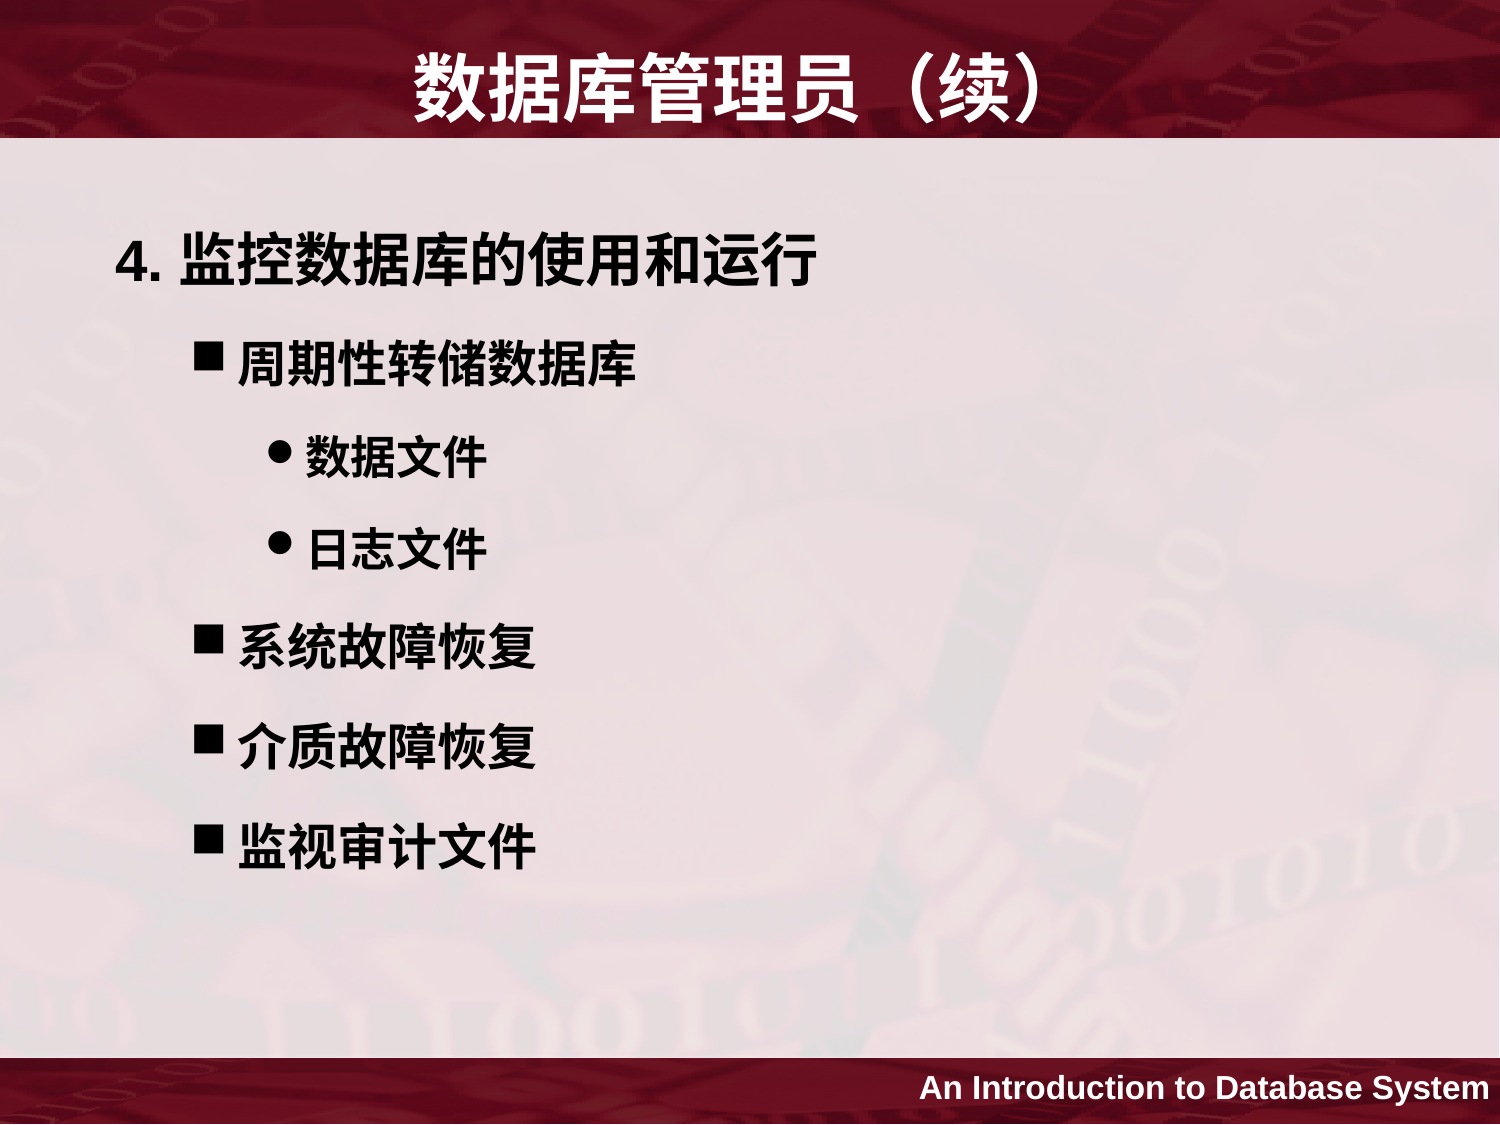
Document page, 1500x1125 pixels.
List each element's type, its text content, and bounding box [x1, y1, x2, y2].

list 4.监控数据库的使用和运行 周期性转储数据库 数据文件 日志文件 系统故障恢复 介质故障恢复 监视审计文件 [100, 180, 1400, 1038]
picture [0, 0, 1500, 1124]
title 数据库管理员（续） [75, 0, 1425, 181]
